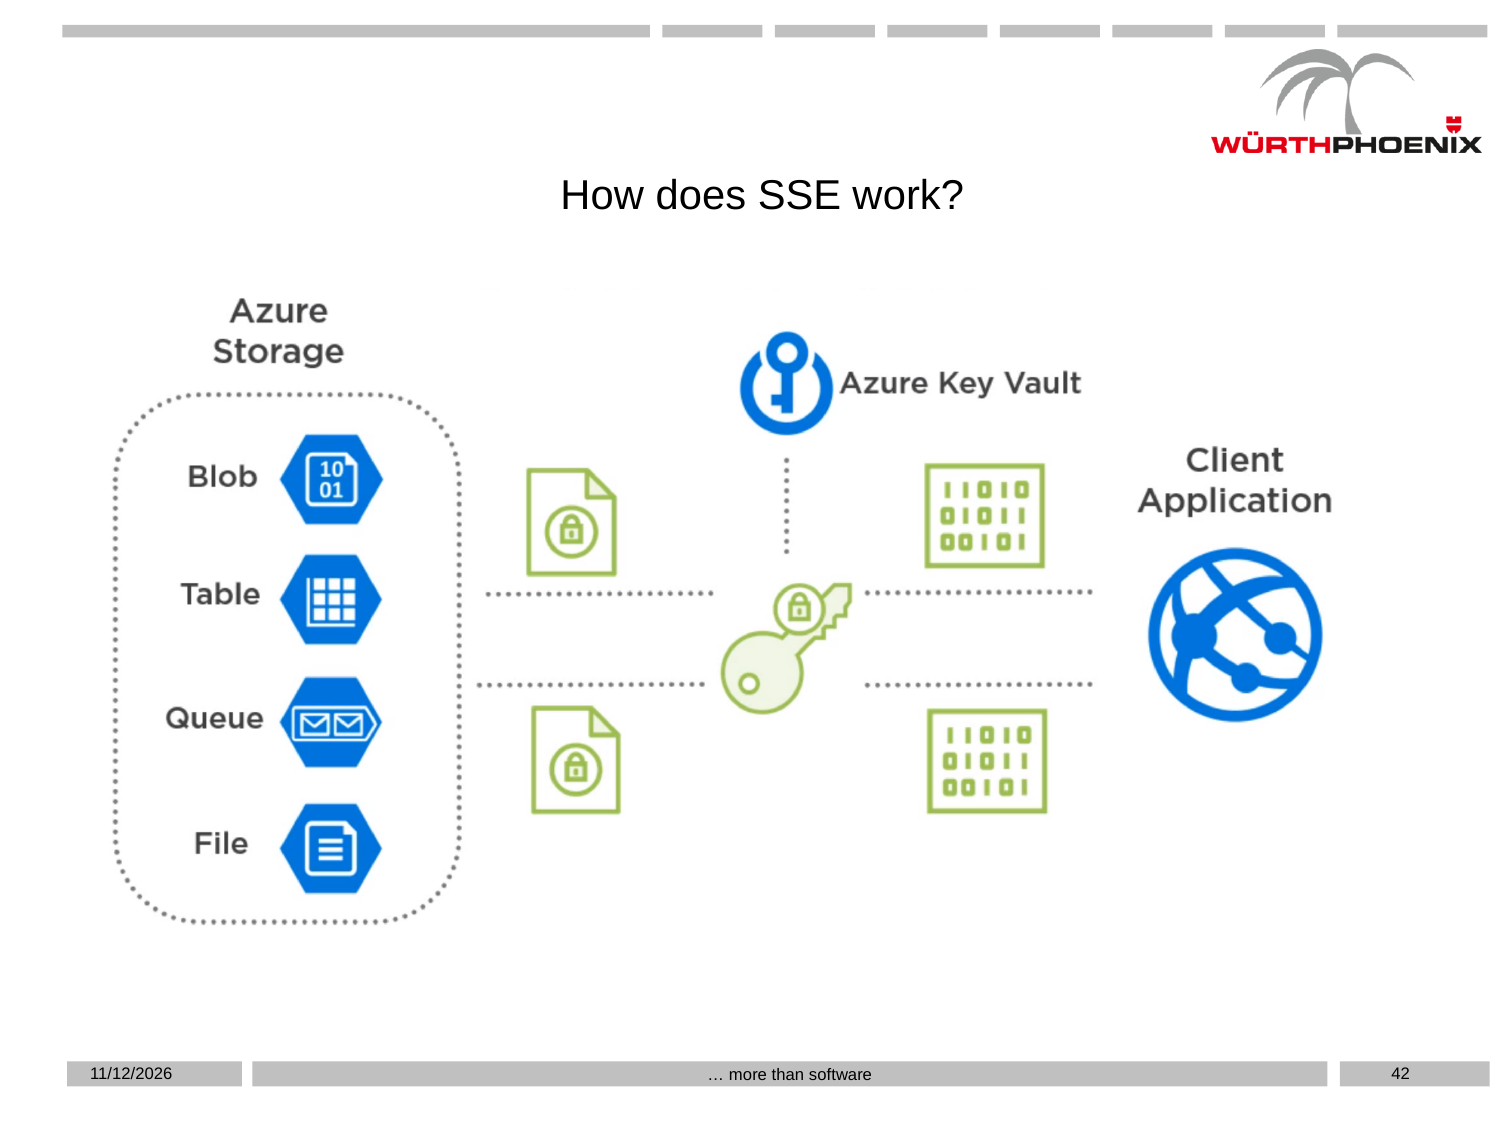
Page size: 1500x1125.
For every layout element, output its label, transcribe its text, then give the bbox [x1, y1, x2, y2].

picture [1211, 49, 1482, 153]
subtitle How does SSE work? [412, 159, 1113, 235]
slide_number 42 [1074, 1042, 1425, 1103]
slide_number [75, 1042, 425, 1103]
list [87, 287, 1396, 938]
